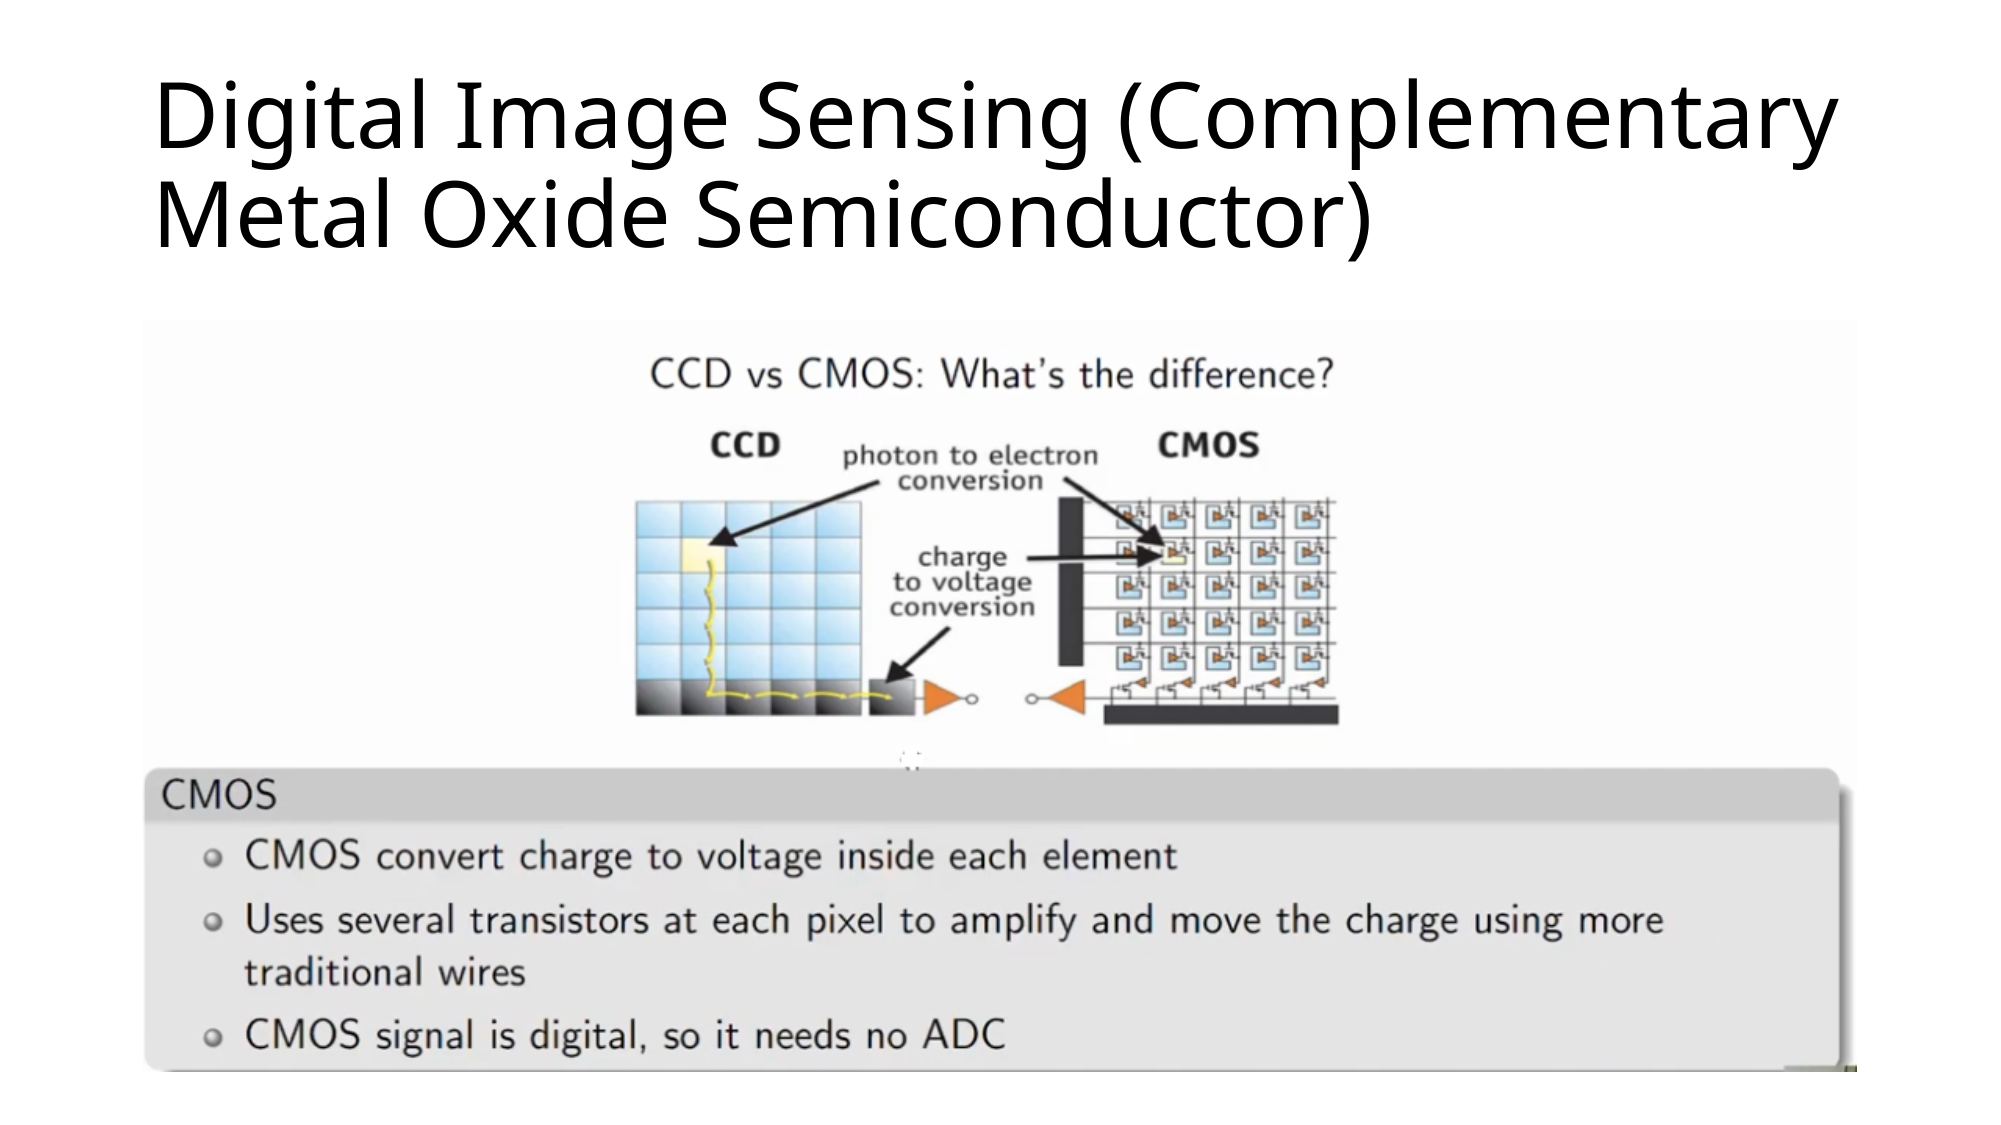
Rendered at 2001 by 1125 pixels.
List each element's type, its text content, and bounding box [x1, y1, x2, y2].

title Digital Image Sensing (Complementary Metal Oxide Semiconductor) [137, 59, 1941, 278]
picture [142, 319, 1858, 1072]
